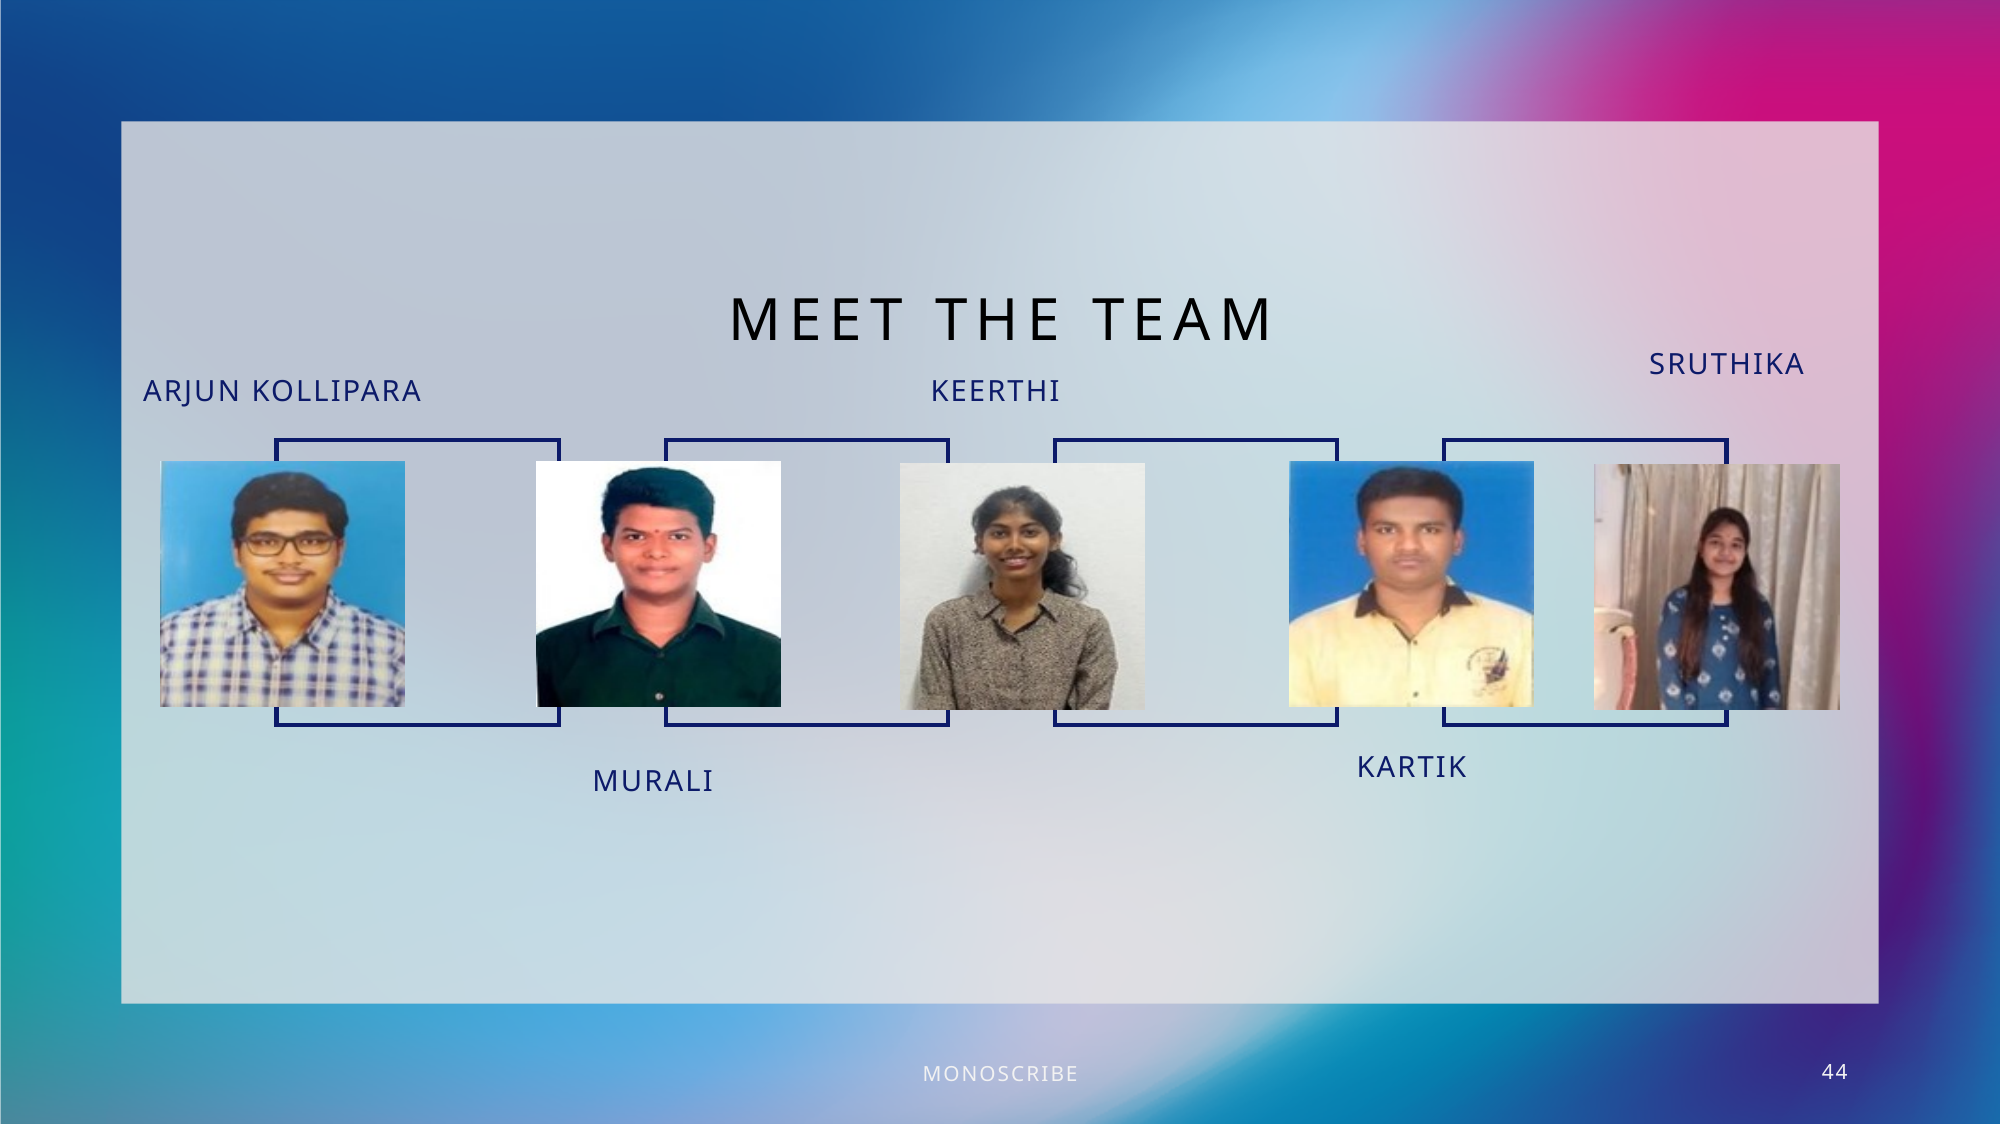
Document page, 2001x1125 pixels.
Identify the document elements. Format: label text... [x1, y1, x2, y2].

footer MonoScribe [662, 1042, 1338, 1103]
list Keerthi ​​ [826, 361, 1174, 416]
picture [0, 0, 2000, 1125]
picture [900, 463, 1145, 710]
picture [1594, 464, 1840, 710]
list Kartik​​ [1237, 736, 1586, 792]
list sruthika [1552, 333, 1901, 389]
slide_number 44 [1412, 1042, 1863, 1103]
picture [160, 461, 405, 707]
text_box ARJUN KOLLIPARA​​ [108, 361, 456, 416]
picture [536, 461, 781, 707]
picture [1289, 461, 1534, 707]
list Murali [478, 751, 827, 806]
title Meet the team [402, 257, 1598, 362]
